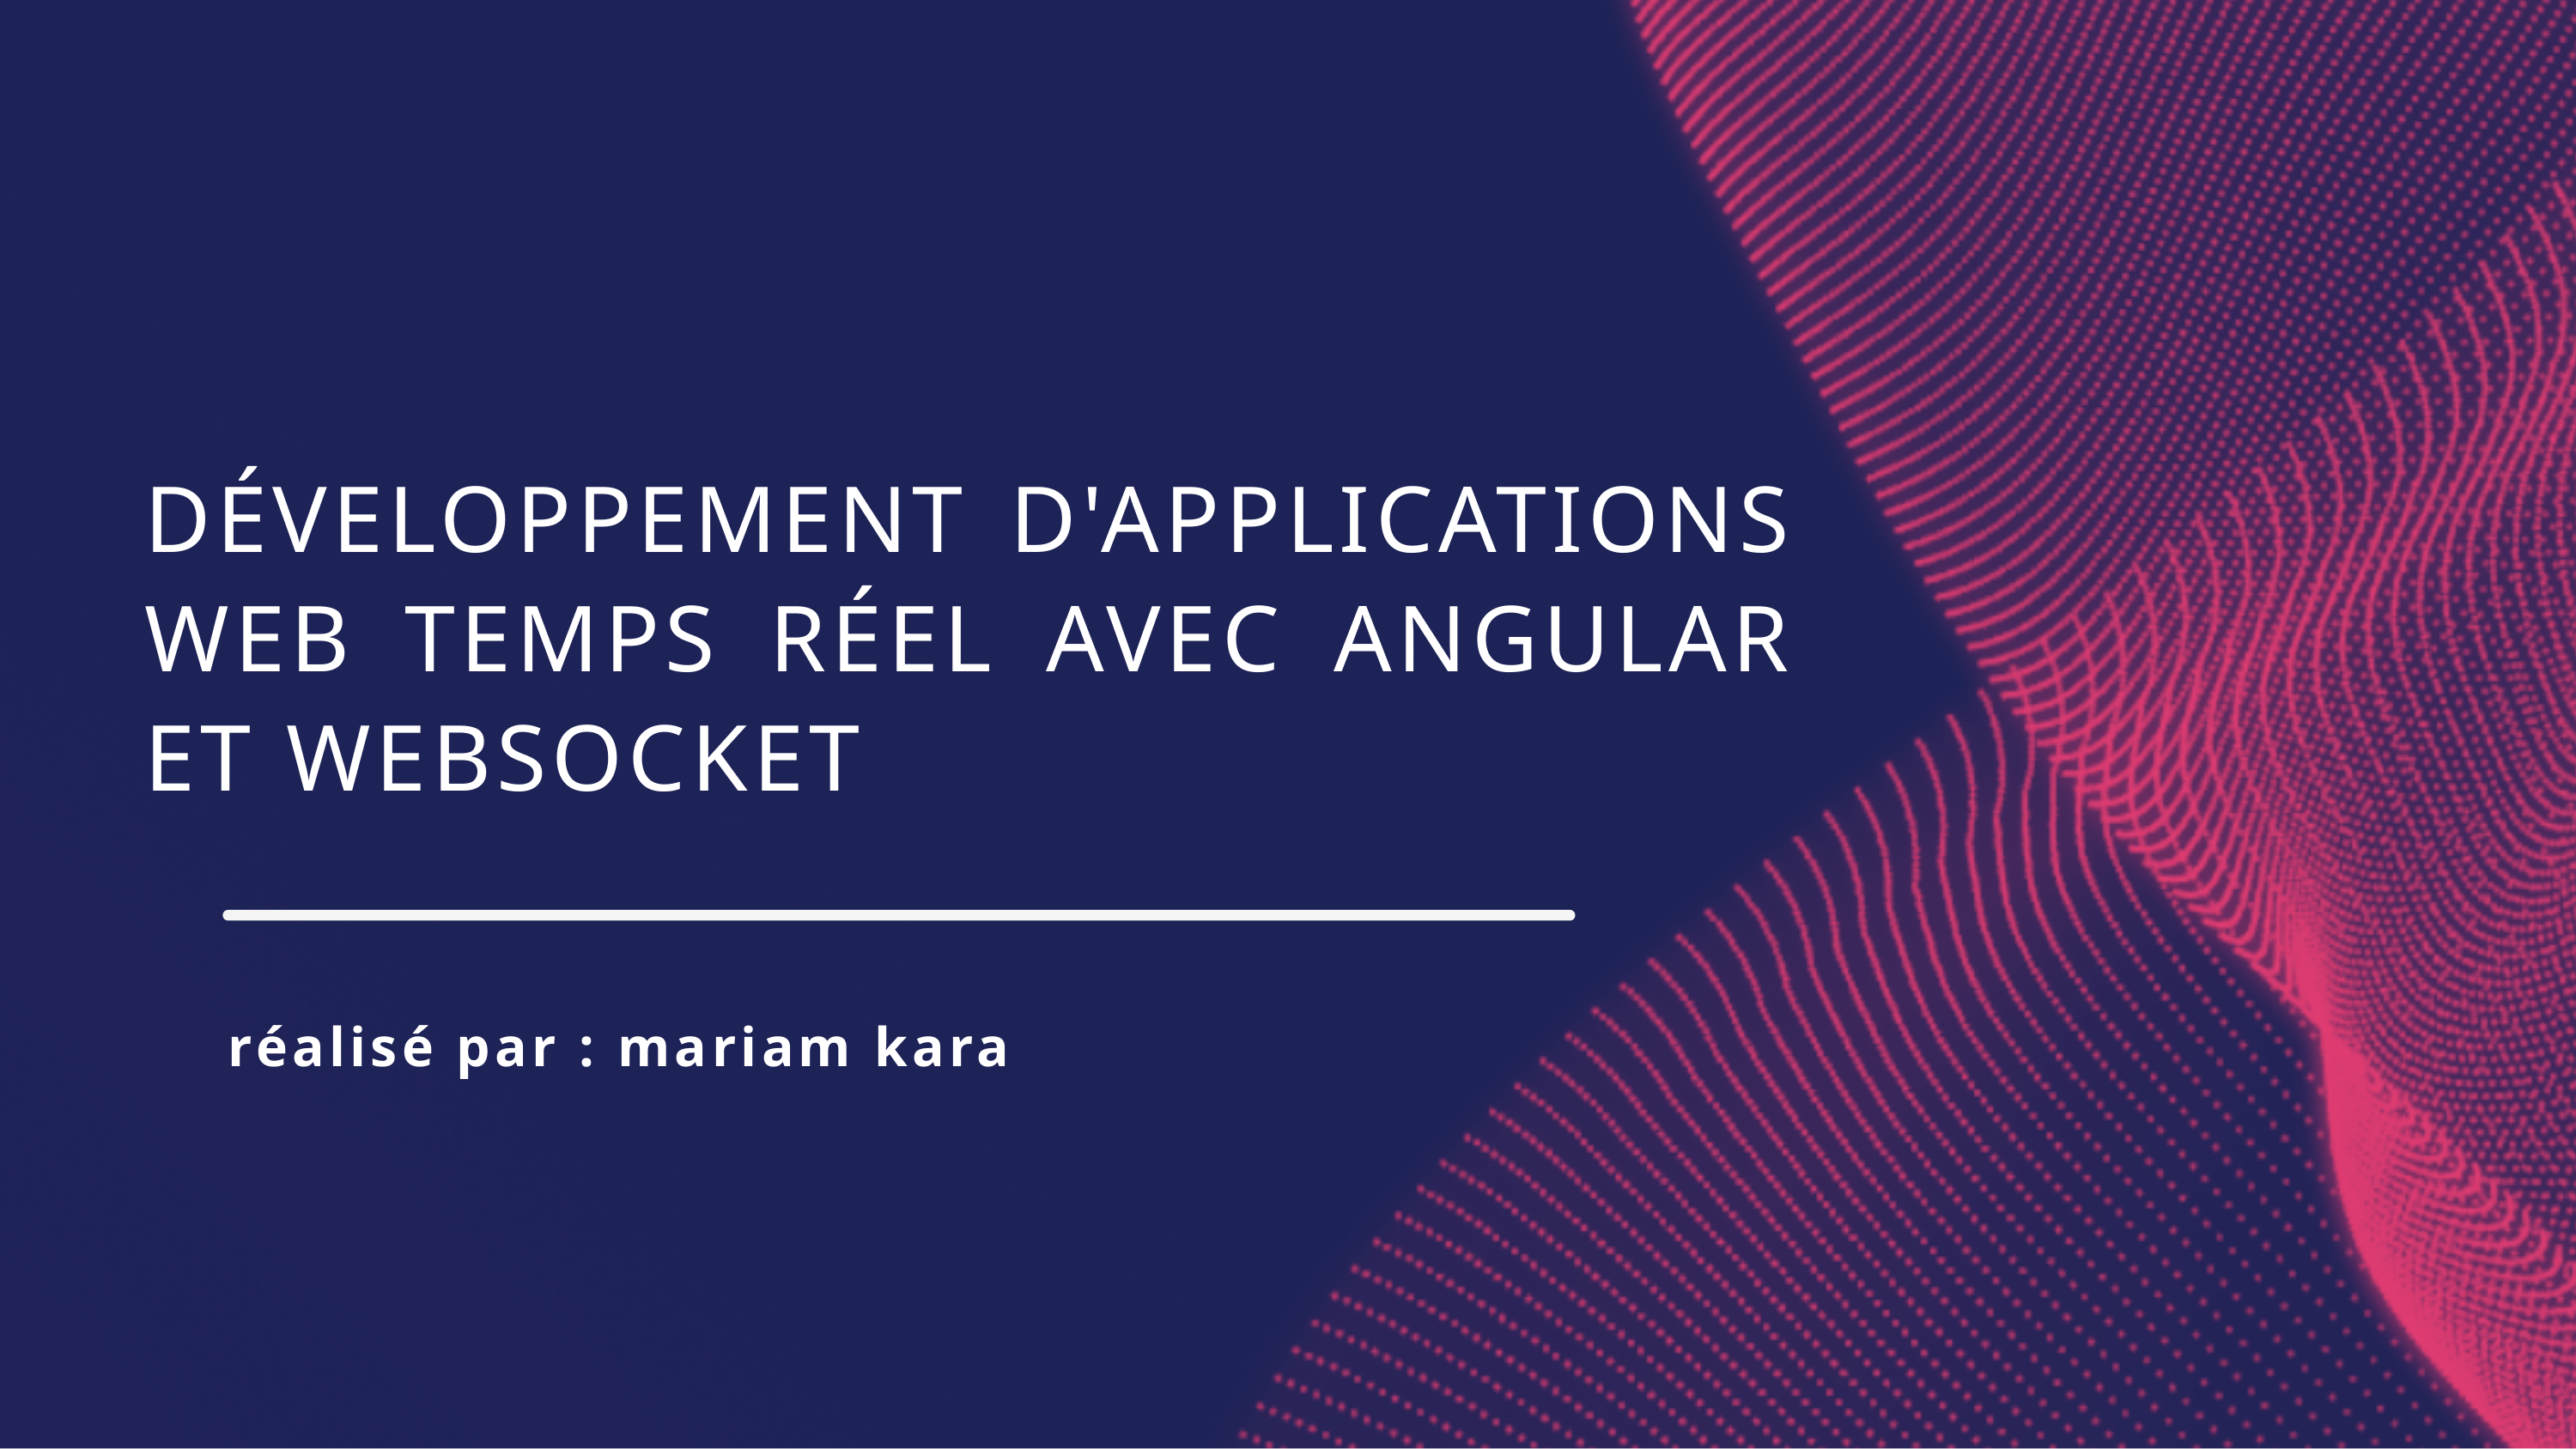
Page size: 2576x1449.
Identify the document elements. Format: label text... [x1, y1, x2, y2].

text_box réalisé par : mariam kara [228, 1018, 1571, 1078]
text_box [0, 0, 2576, 1449]
text_box DÉVELOPPEMENT D'APPLICATIONS WEB TEMPS RÉEL AVEC ANGULAR ET WEBSOCKET [144, 451, 1797, 809]
